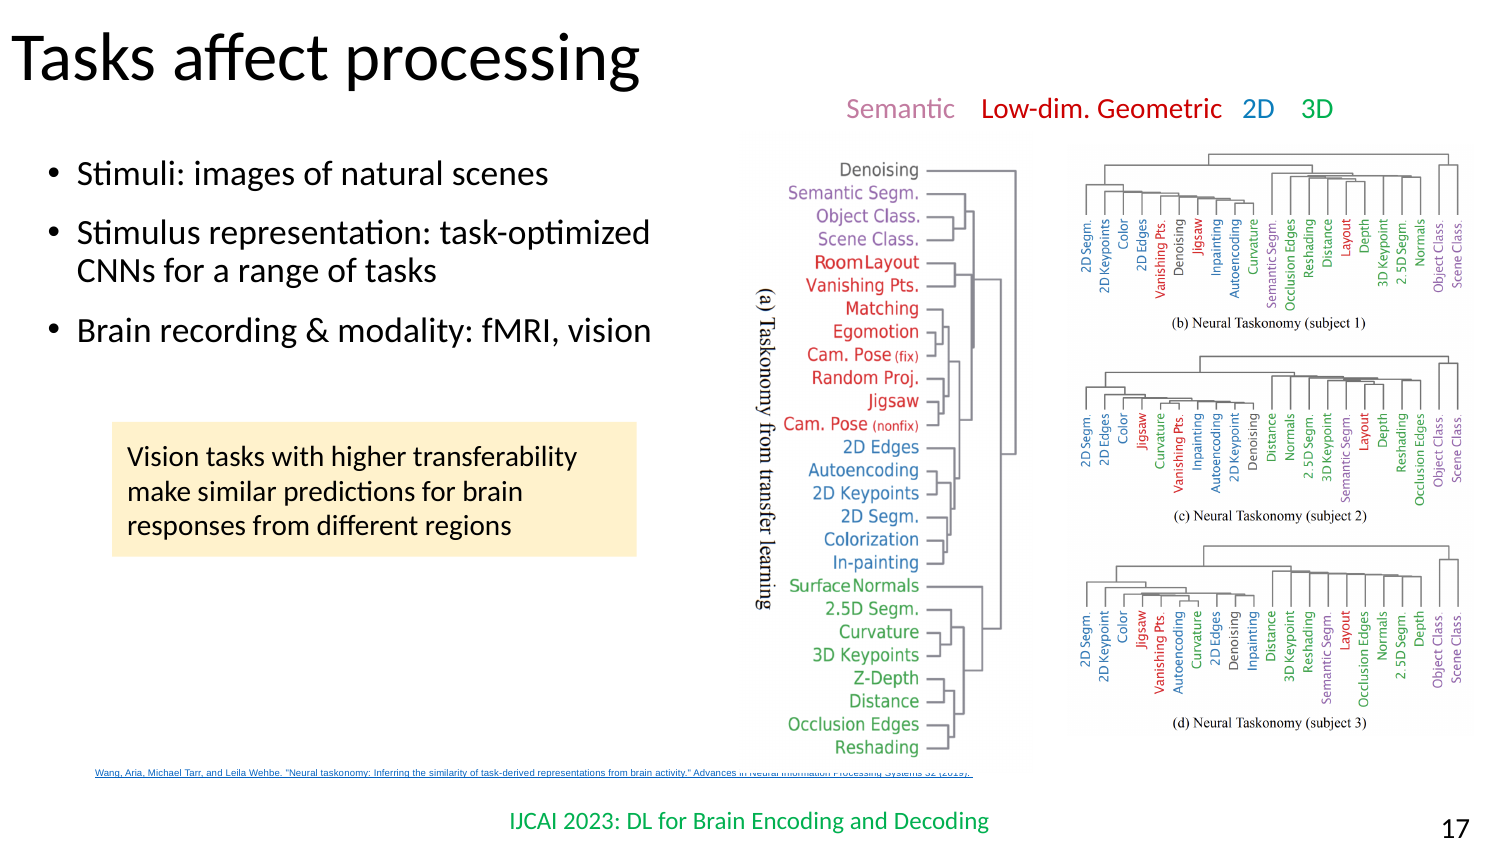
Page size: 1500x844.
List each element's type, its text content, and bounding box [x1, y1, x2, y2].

picture [1382, 143, 1474, 736]
text_box Stimuli: images of natural scenes Stimulus representation: task-optimized CNNs for a range of tasks Brain recording & modality: fMRI, vision [32, 140, 716, 365]
slide_number ‹#› [1059, 803, 1482, 844]
text_box Vision tasks with higher transferability make similar predictions for brain responses from different regions [112, 421, 637, 557]
list Wang, Aria, Michael Tarr, and Leila Wehbe. "Neural taskonomy: Inferring the similarity of task-derived representations from brain activity." Advances in Neural Information Processing Systems 32 (2019). [83, 762, 1115, 785]
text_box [739, 74, 1382, 774]
title Tasks affect processing [0, 0, 1500, 118]
